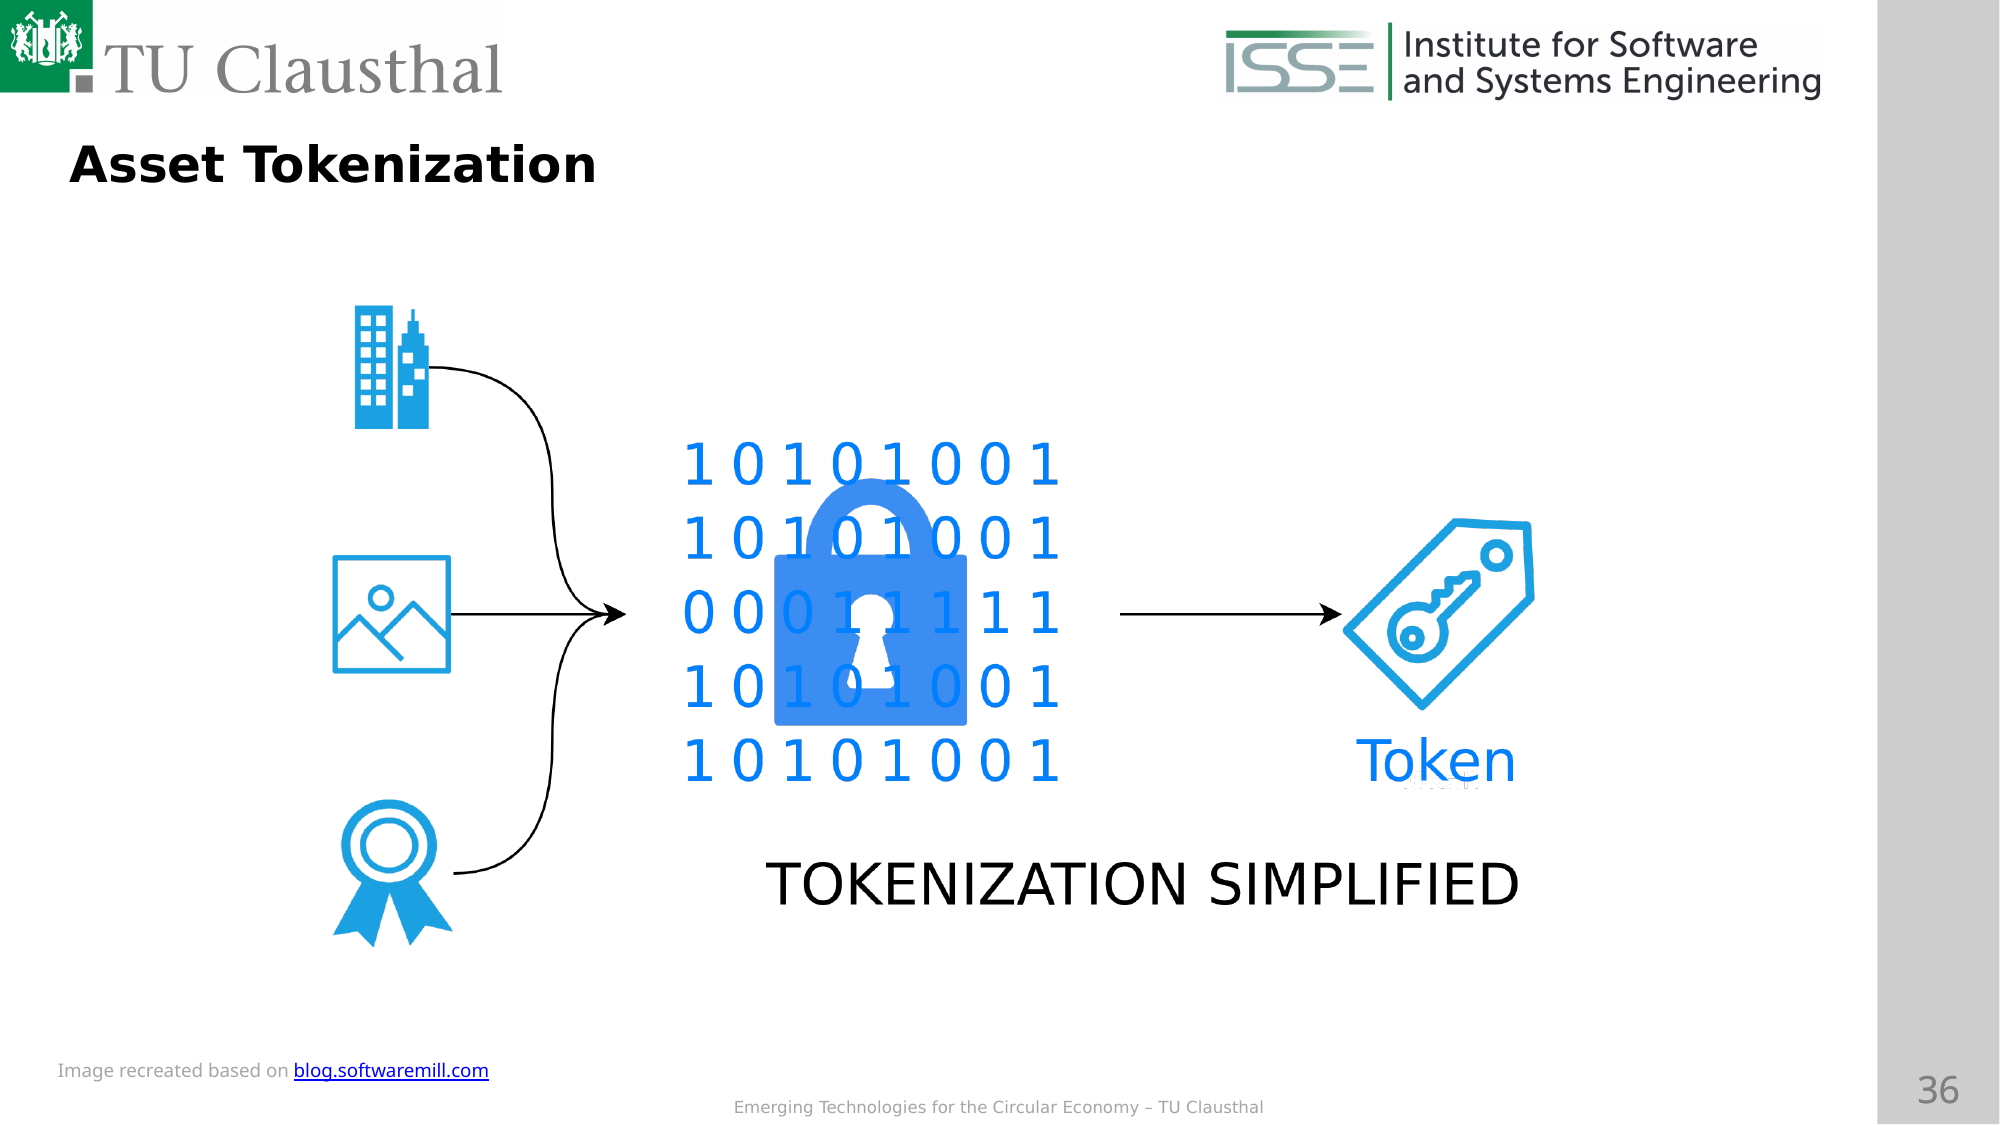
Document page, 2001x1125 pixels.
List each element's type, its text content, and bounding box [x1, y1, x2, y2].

picture [1218, 22, 1826, 107]
picture [331, 304, 1543, 951]
text_box Image recreated based on blog.softwaremill.com [43, 1051, 1233, 1092]
picture [0, 0, 502, 93]
text_box Asset Tokenization [55, 125, 1819, 208]
